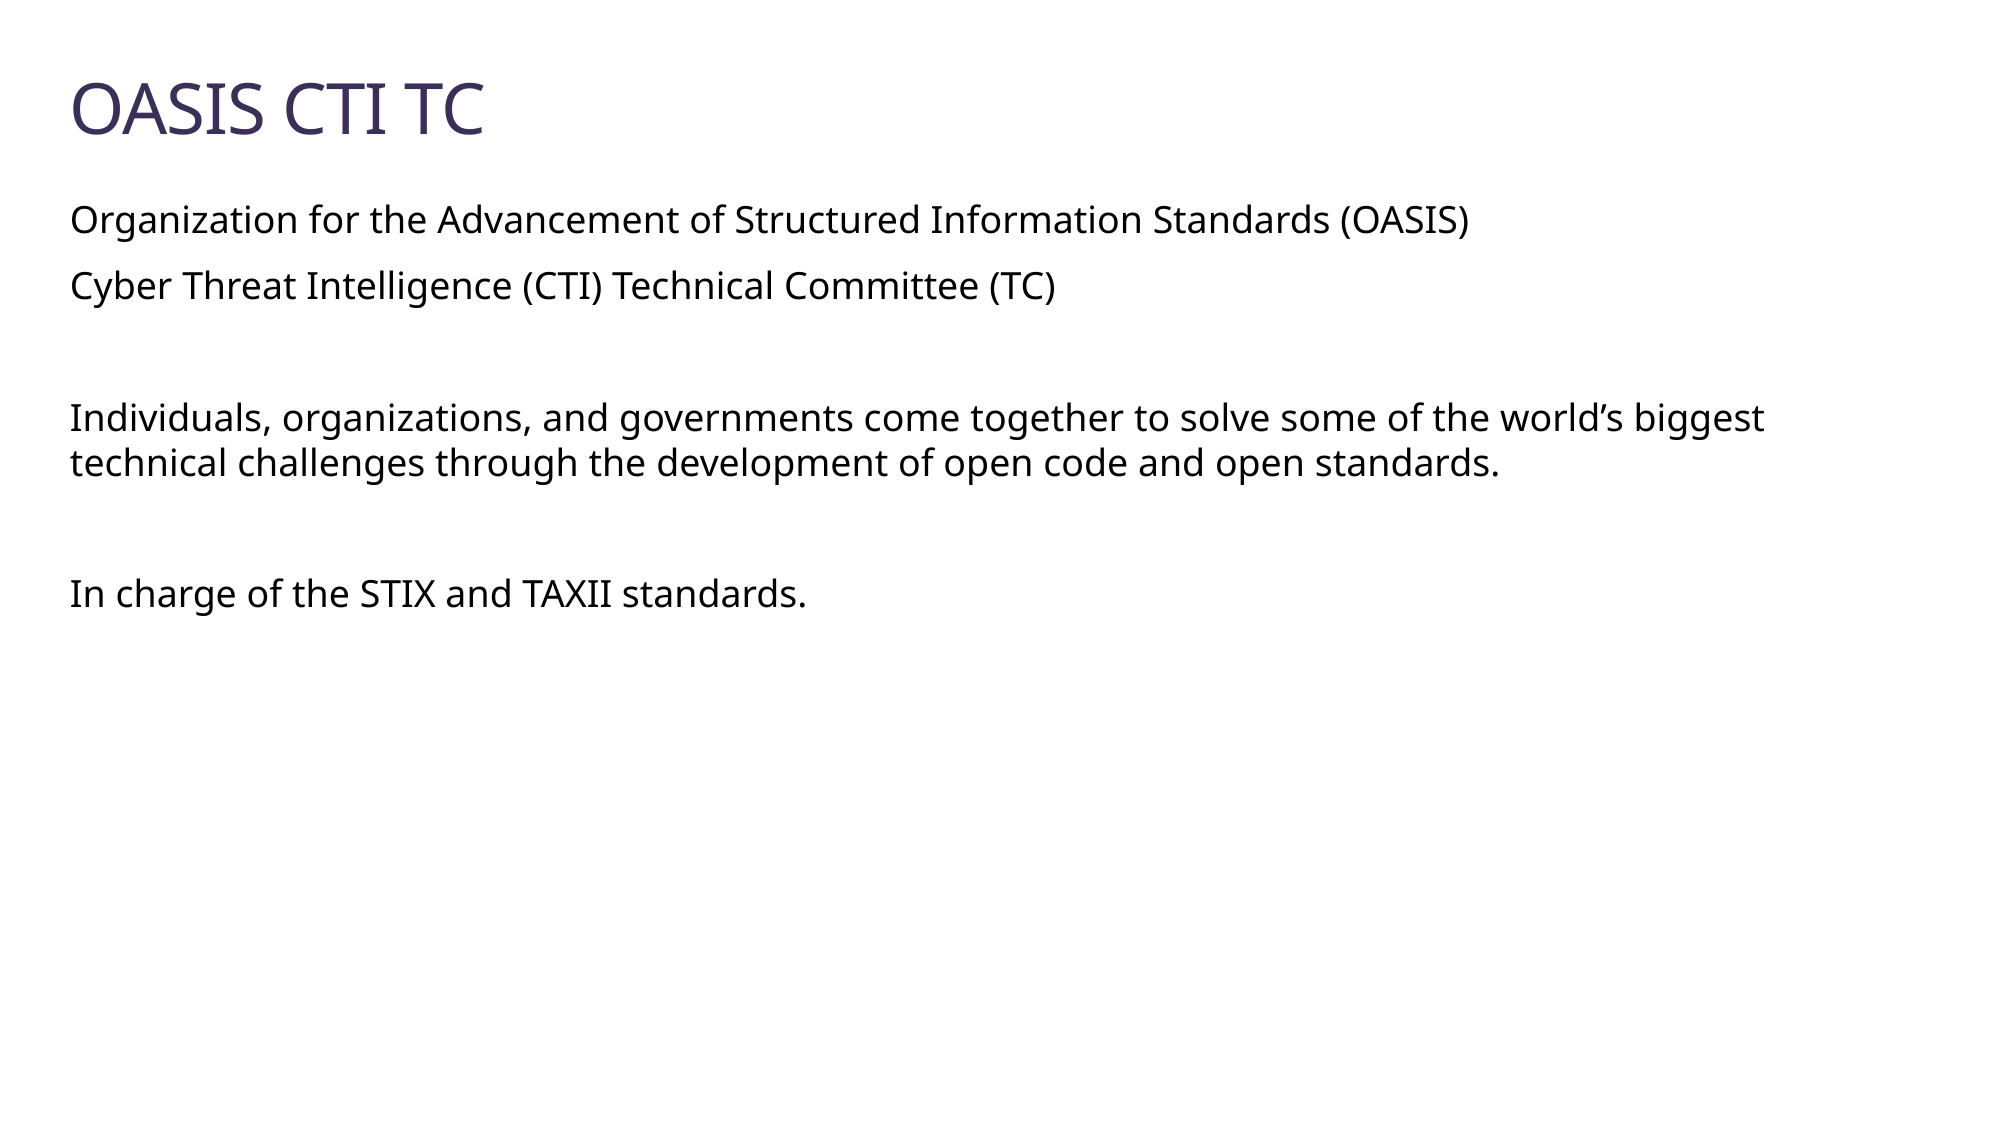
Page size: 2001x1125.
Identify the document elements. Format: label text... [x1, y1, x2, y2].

list Organization for the Advancement of Structured Information Standards (OASIS) Cyber Threat Intelligence (CTI) Technical Committee (TC) Individuals, organizations, and governments come together to solve some of the world’s biggest technical challenges through the development of open code and open standards. In charge of the STIX and TAXII standards. [69, 196, 1829, 279]
title OASIS CTI TC [69, 36, 1345, 161]
